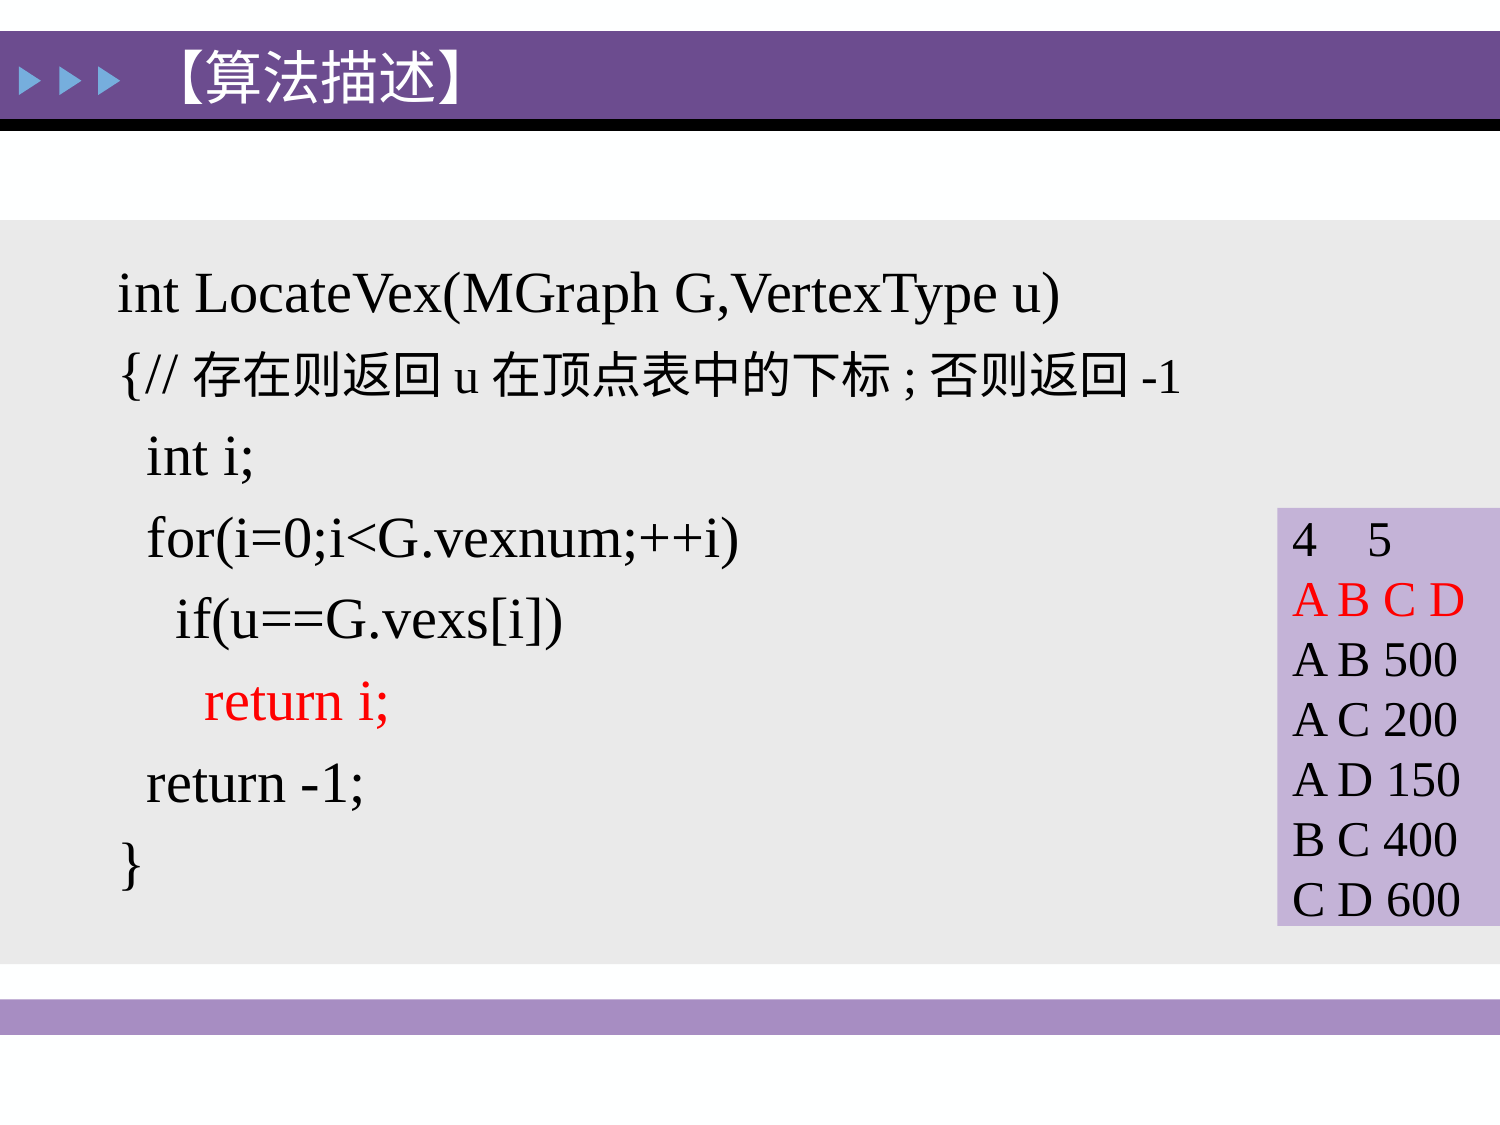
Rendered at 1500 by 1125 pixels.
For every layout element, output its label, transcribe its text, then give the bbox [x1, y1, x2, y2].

text_box 【算法描述】 [131, 26, 751, 126]
text_box int LocateVex(MGraph G,VertexType u) {//存在则返回u在顶点表中的下标;否则返回-1 int i; for(i=0;i<G.vexnum;++i) if(u==G.vexs[i]) return i; return -1; } [88, 246, 1483, 903]
text_box 4 5 A B C D A B 500 A C 200 A D 150 B C 400 C D 600 [1277, 507, 1500, 926]
text_box [0, 220, 1500, 965]
text_box [0, 999, 1500, 1035]
